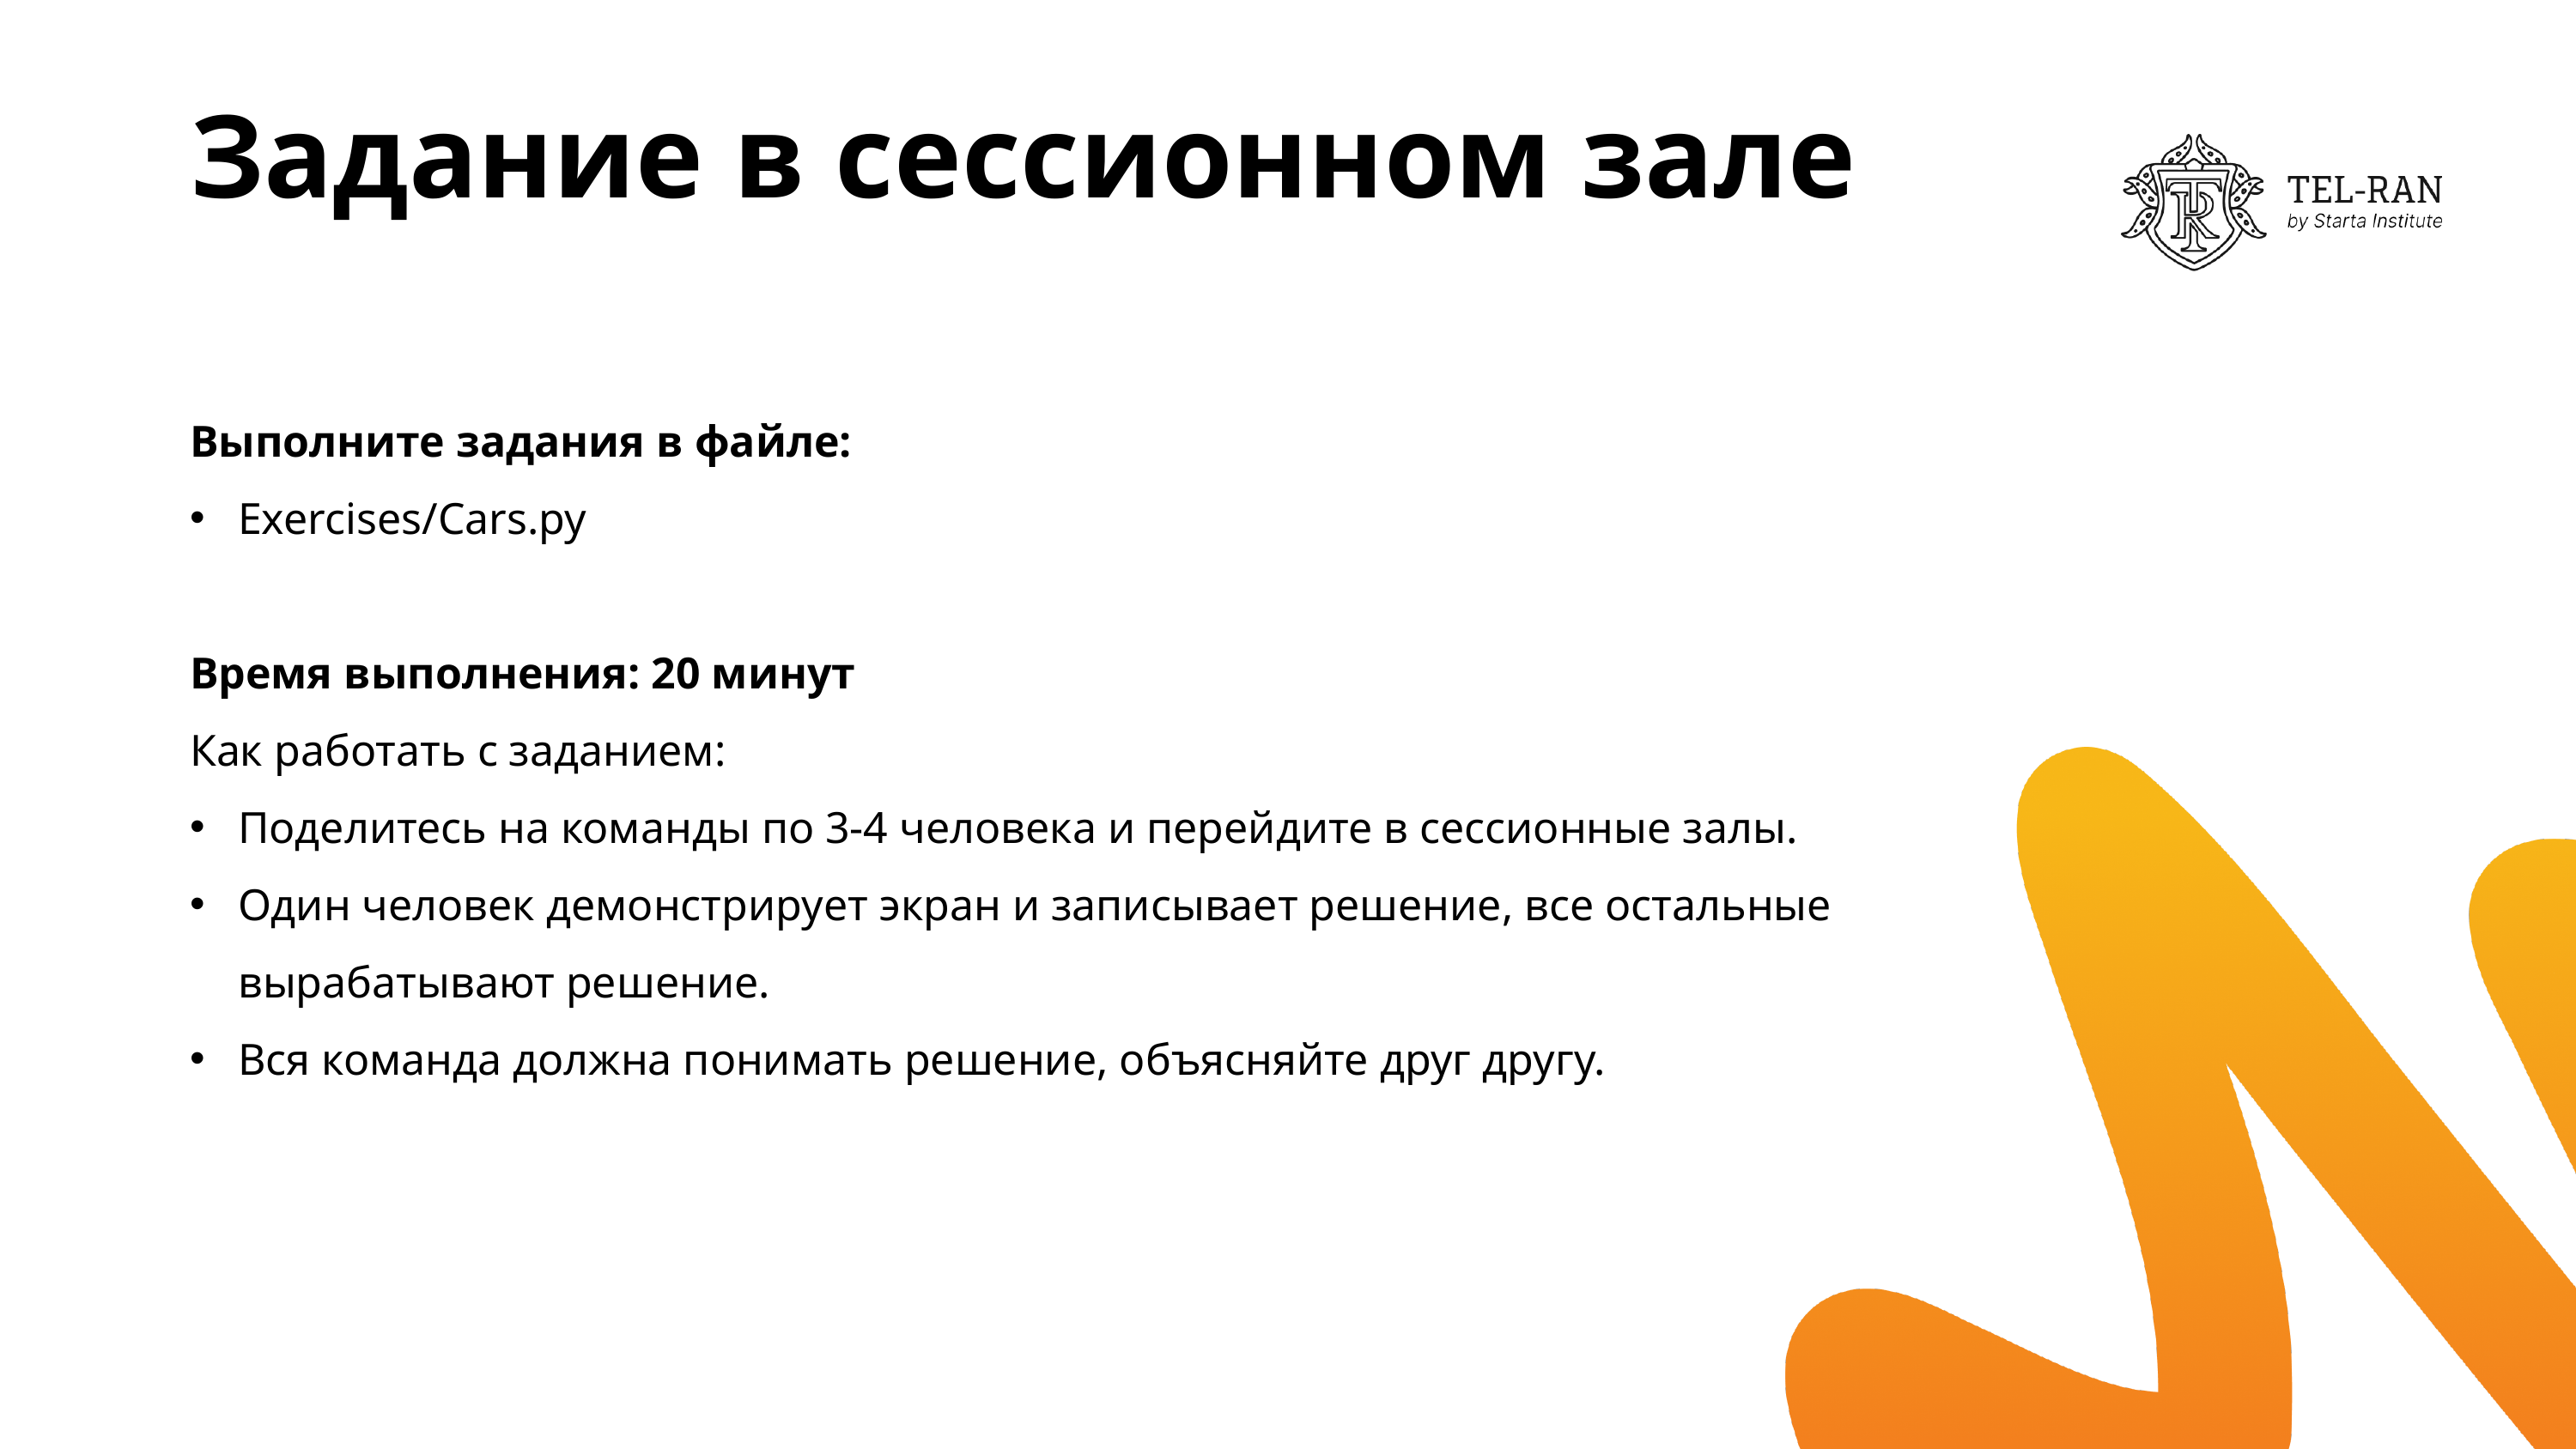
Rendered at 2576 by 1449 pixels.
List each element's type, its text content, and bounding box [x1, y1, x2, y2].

text_box Выполните задания в файле: Exercises/Cars.py Время выполнения: 20 минут Как работать с заданием: Поделитесь на команды по 3-4 человека и перейдите в сессионные залы. Один человек демонстрирует экран и записывает решение, все остальные вырабатывают решение. Вся команда должна понимать решение, объясняйте друг другу. [177, 382, 2006, 1090]
picture [2121, 134, 2442, 271]
title Задание в сессионном зале [177, 76, 2107, 358]
picture [1620, 747, 2576, 1449]
